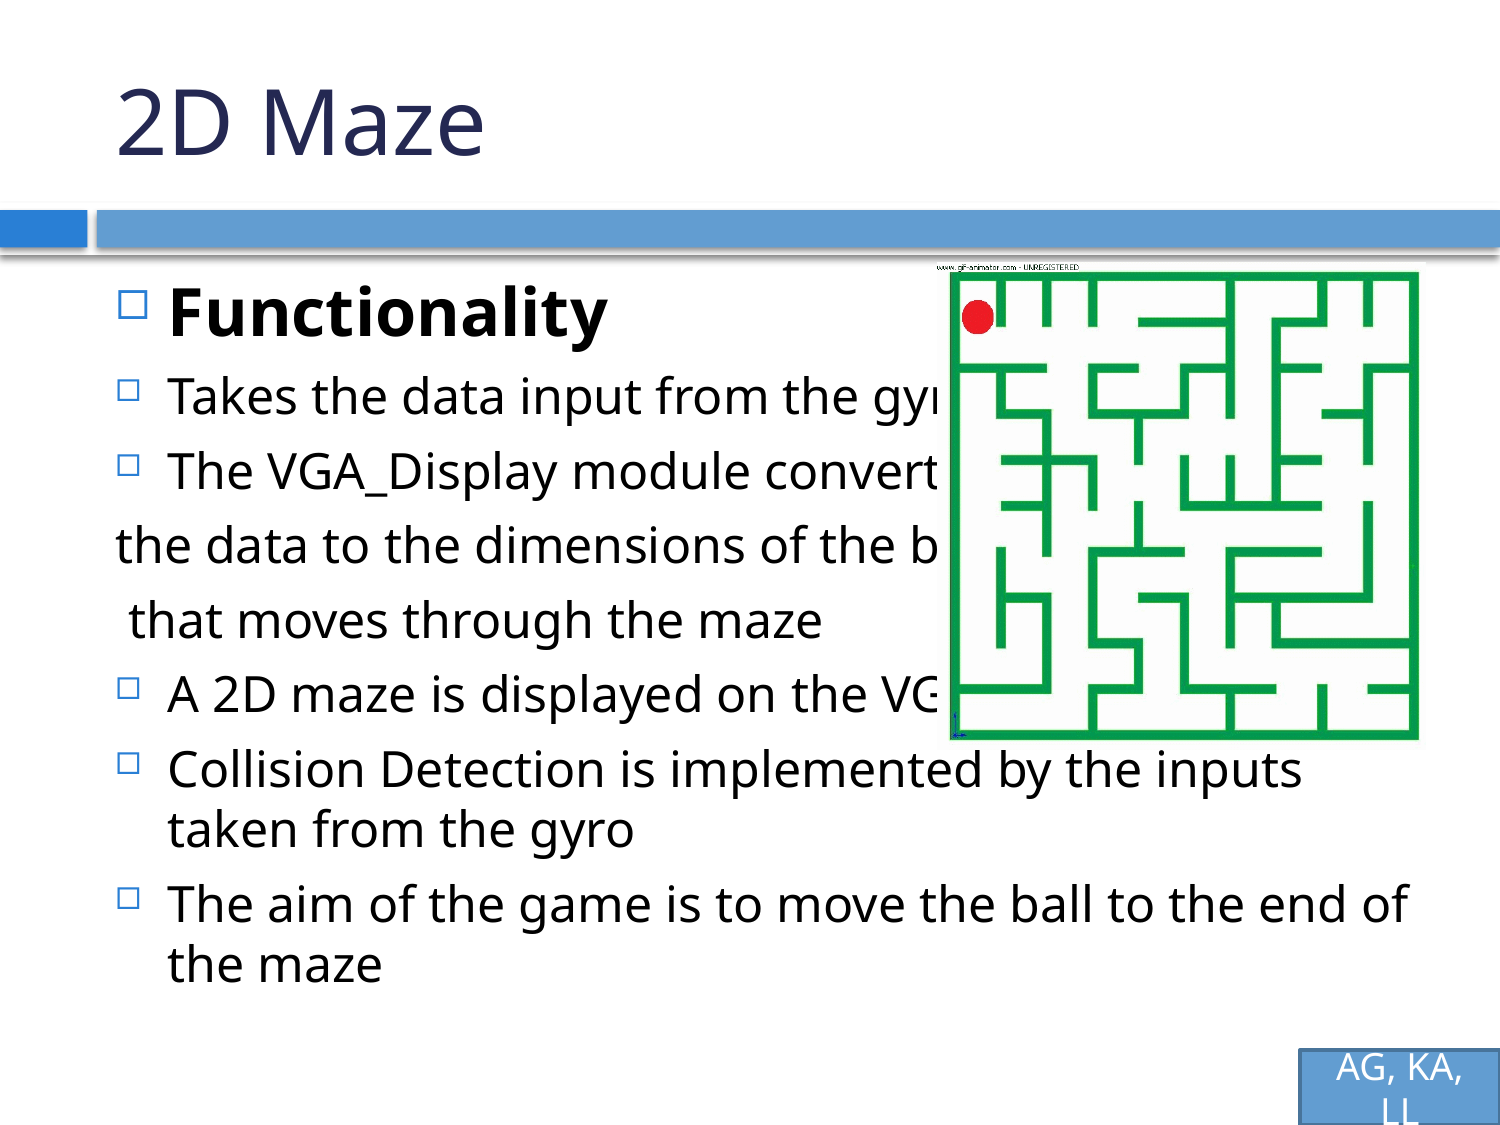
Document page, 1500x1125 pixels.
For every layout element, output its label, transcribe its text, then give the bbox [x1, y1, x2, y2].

text_box AG, KA, LL [1298, 1048, 1500, 1125]
title 2D Maze [100, 37, 1438, 200]
picture [937, 262, 1426, 751]
list Functionality Takes the data input from the gyro The VGA_Display module converts the data to the dimensions of the ball that moves through the maze A 2D maze is displayed on the VGA Collision Detection is implemented by the inputs taken from the gyro The aim of the game is to move the ball to the end of the maze [100, 262, 1438, 1000]
